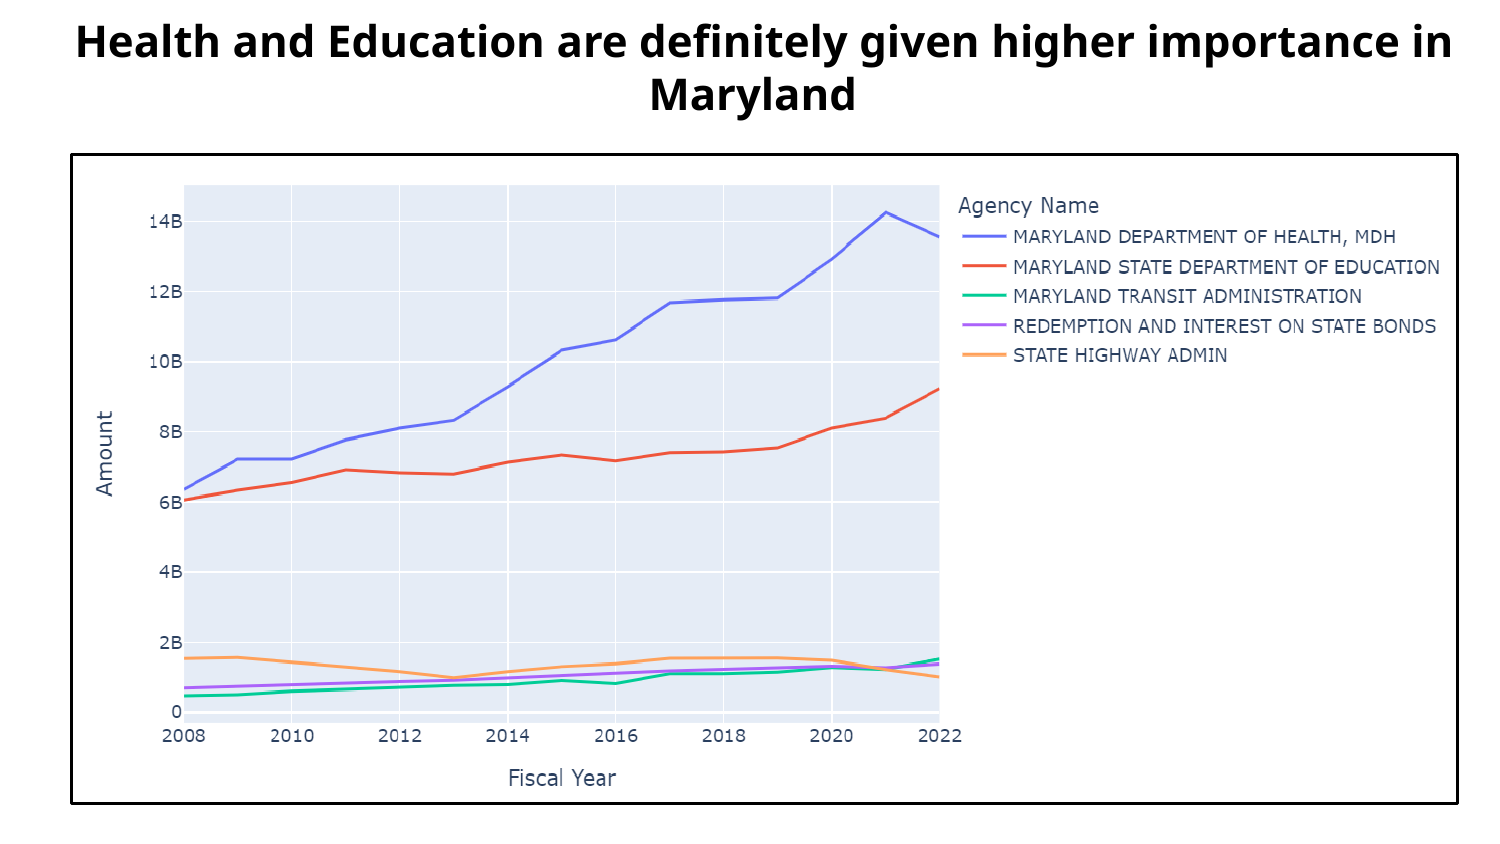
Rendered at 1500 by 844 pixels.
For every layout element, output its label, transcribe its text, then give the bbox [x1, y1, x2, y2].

picture [72, 156, 1457, 803]
subtitle Health and Education are definitely given higher importance in Maryland [18, 0, 1500, 133]
